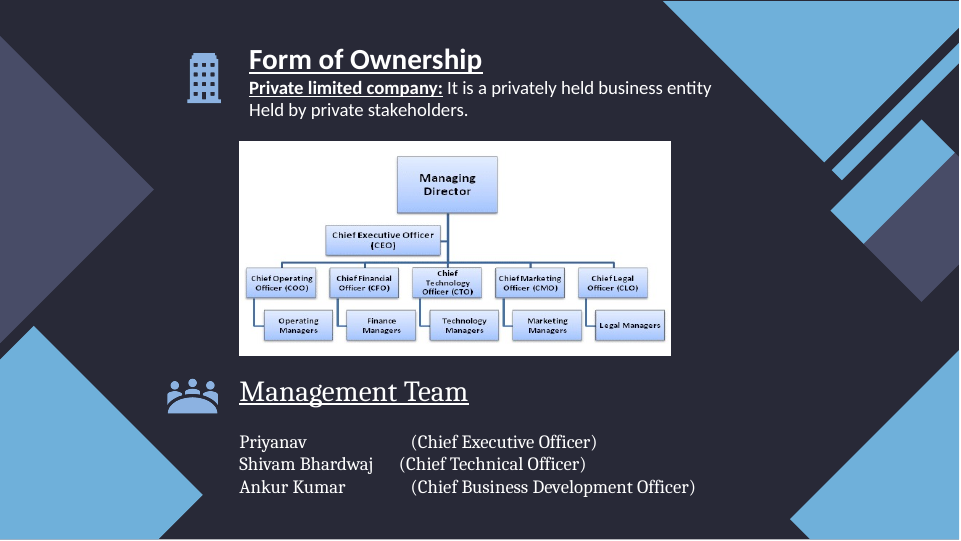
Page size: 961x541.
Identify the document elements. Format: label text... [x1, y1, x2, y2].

picture [175, 49, 233, 108]
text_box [662, 0, 960, 303]
picture [162, 366, 223, 426]
text_box Form of Ownership Private limited company: It is a privately held business entity Held by private stakeholders. [234, 33, 657, 128]
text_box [0, 35, 204, 540]
title Management Team Priyanav (Chief Executive Officer) Shivam Bhardwaj (Chief Technical Officer) Ankur Kumar (Chief Business Development Officer) [237, 369, 731, 541]
text_box [789, 349, 960, 540]
picture [239, 141, 672, 356]
